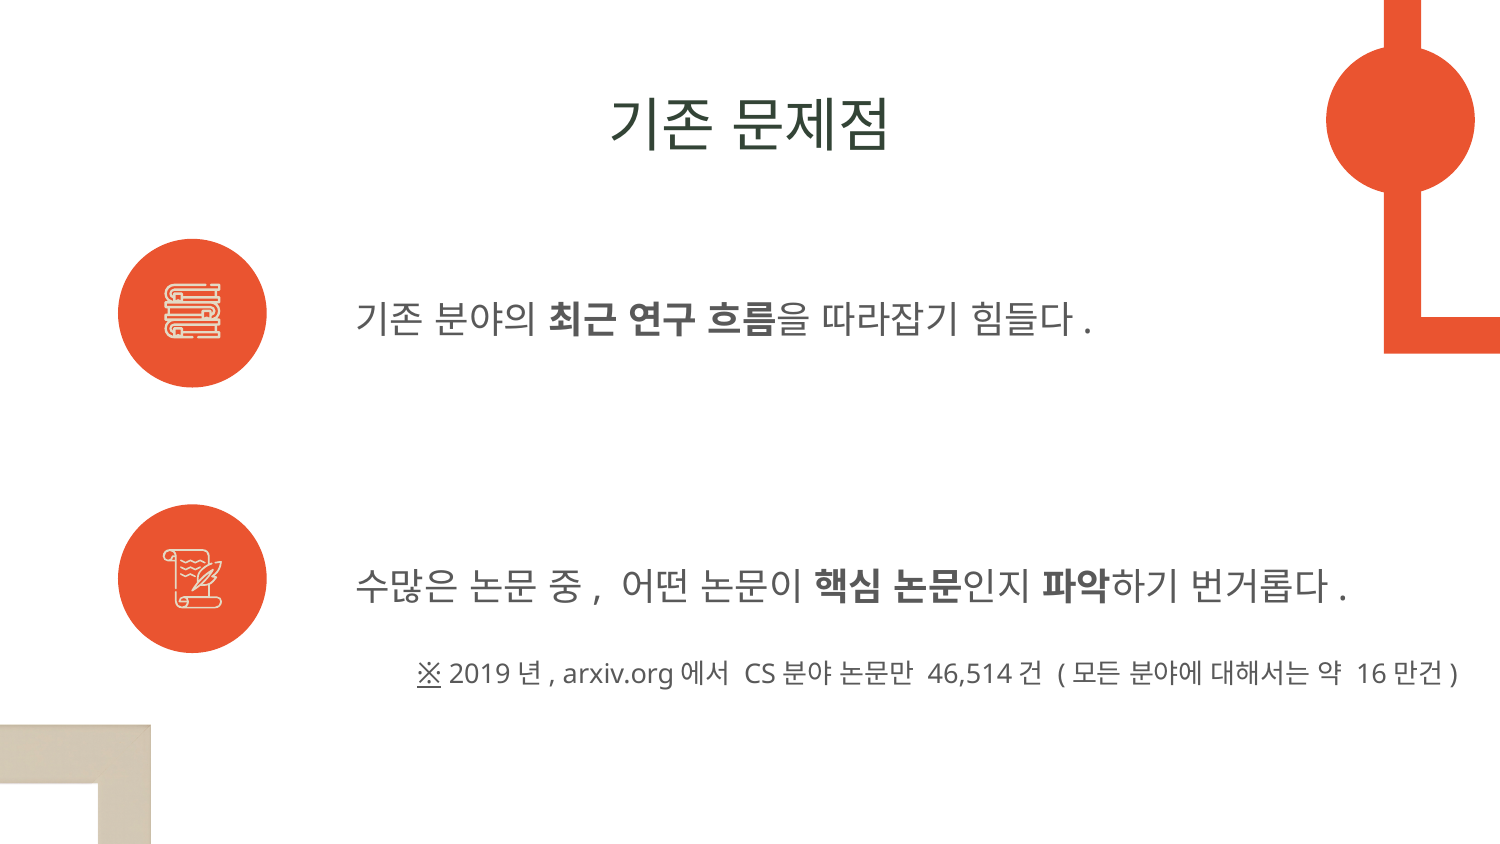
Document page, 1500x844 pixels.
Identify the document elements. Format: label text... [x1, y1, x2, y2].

subtitle 수많은 논문 중, 어떤 논문이 핵심 논문인지 파악하기 번거롭다. [340, 541, 1455, 616]
title 기존 문제점 [118, 72, 1342, 167]
text_box [117, 504, 267, 654]
text_box [117, 238, 267, 388]
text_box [162, 548, 223, 609]
text_box [1383, 192, 1500, 354]
picture [0, 725, 229, 844]
text_box ※ 2019년, arxiv.org에서 CS분야 논문만 46,514건 (모든 분야에 대해서는 약 16만건) [402, 635, 1475, 710]
subtitle 기존 분야의 최근 연구 흐름을 따라잡기 힘들다. [340, 274, 1211, 368]
text_box [1383, 0, 1422, 48]
text_box [164, 283, 221, 339]
text_box [1326, 45, 1475, 195]
